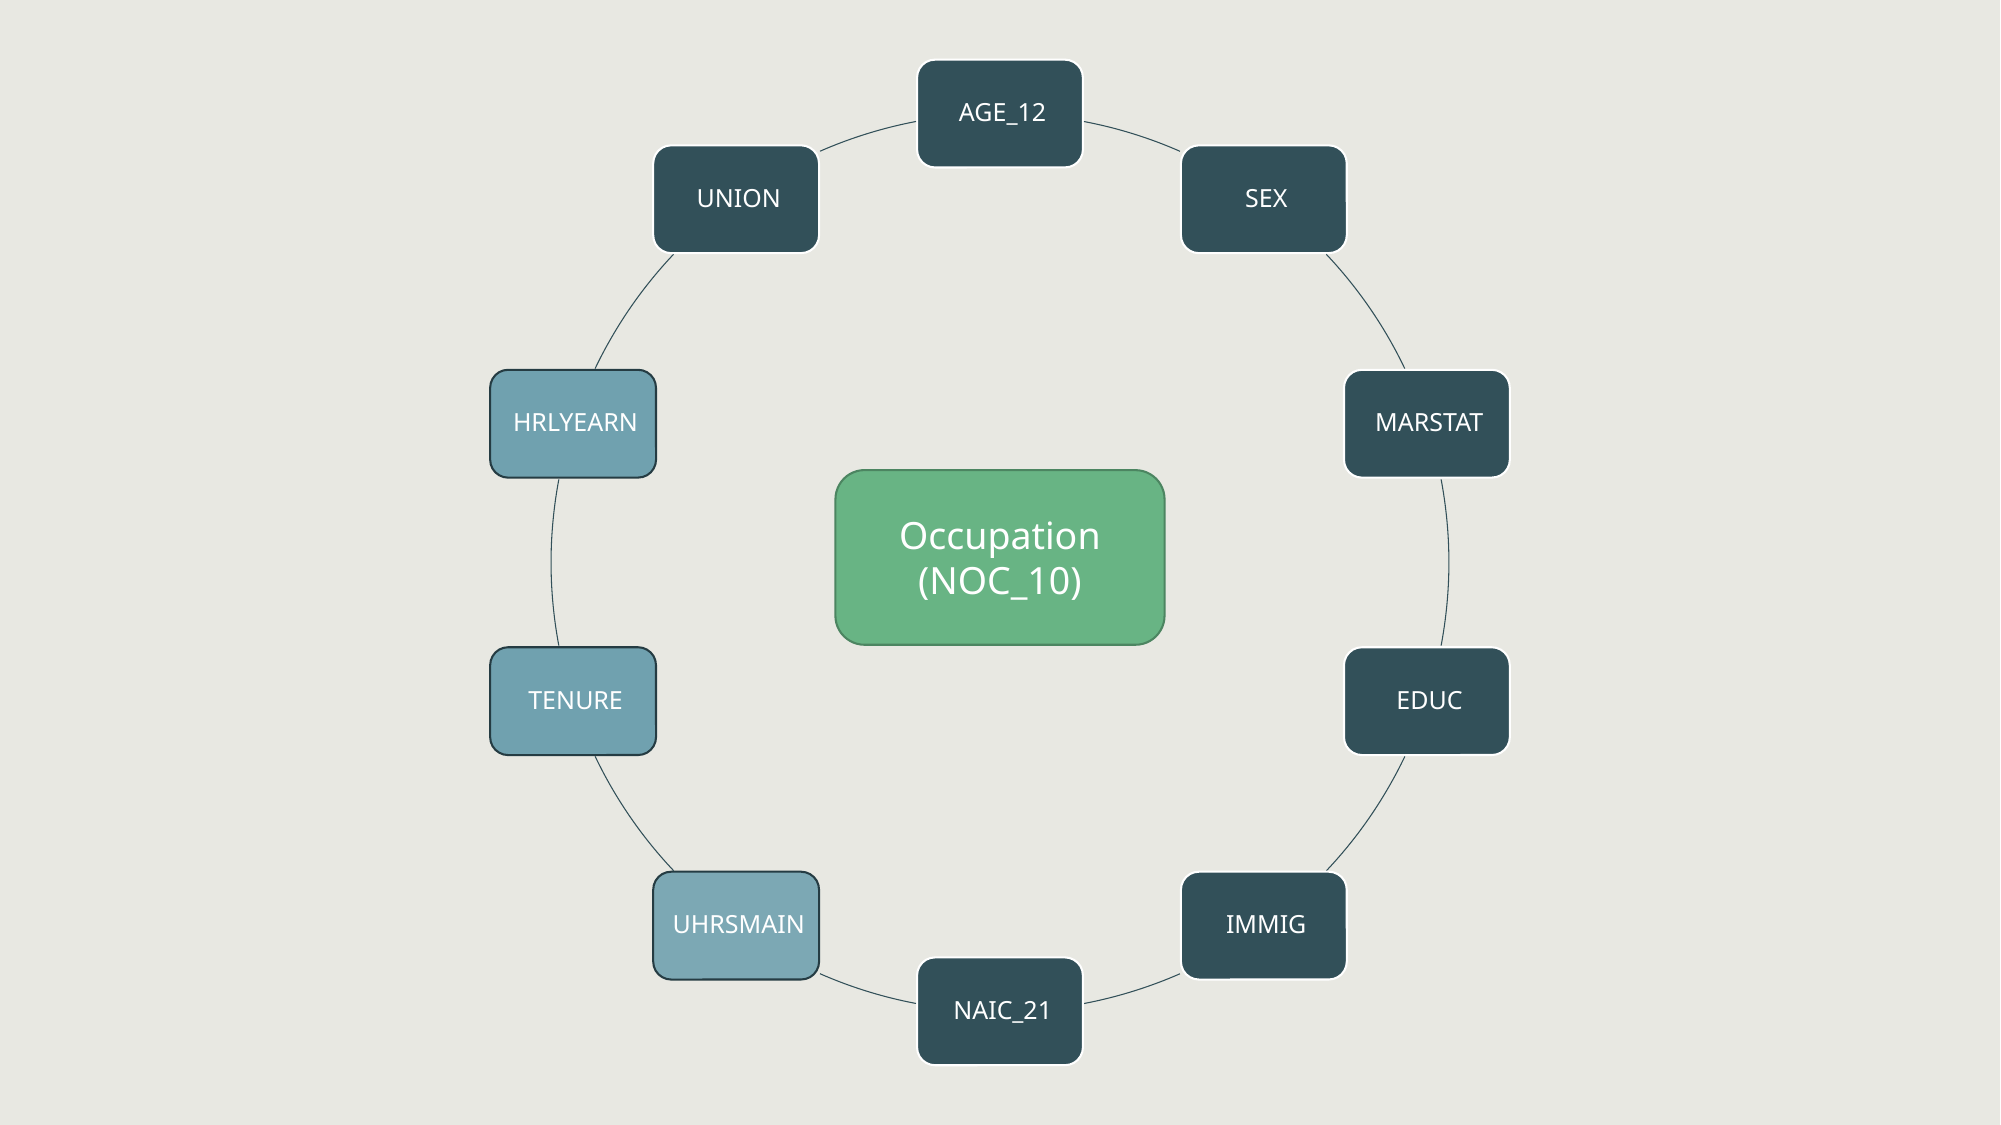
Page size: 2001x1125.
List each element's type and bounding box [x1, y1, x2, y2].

text_box [275, 59, 1725, 1066]
